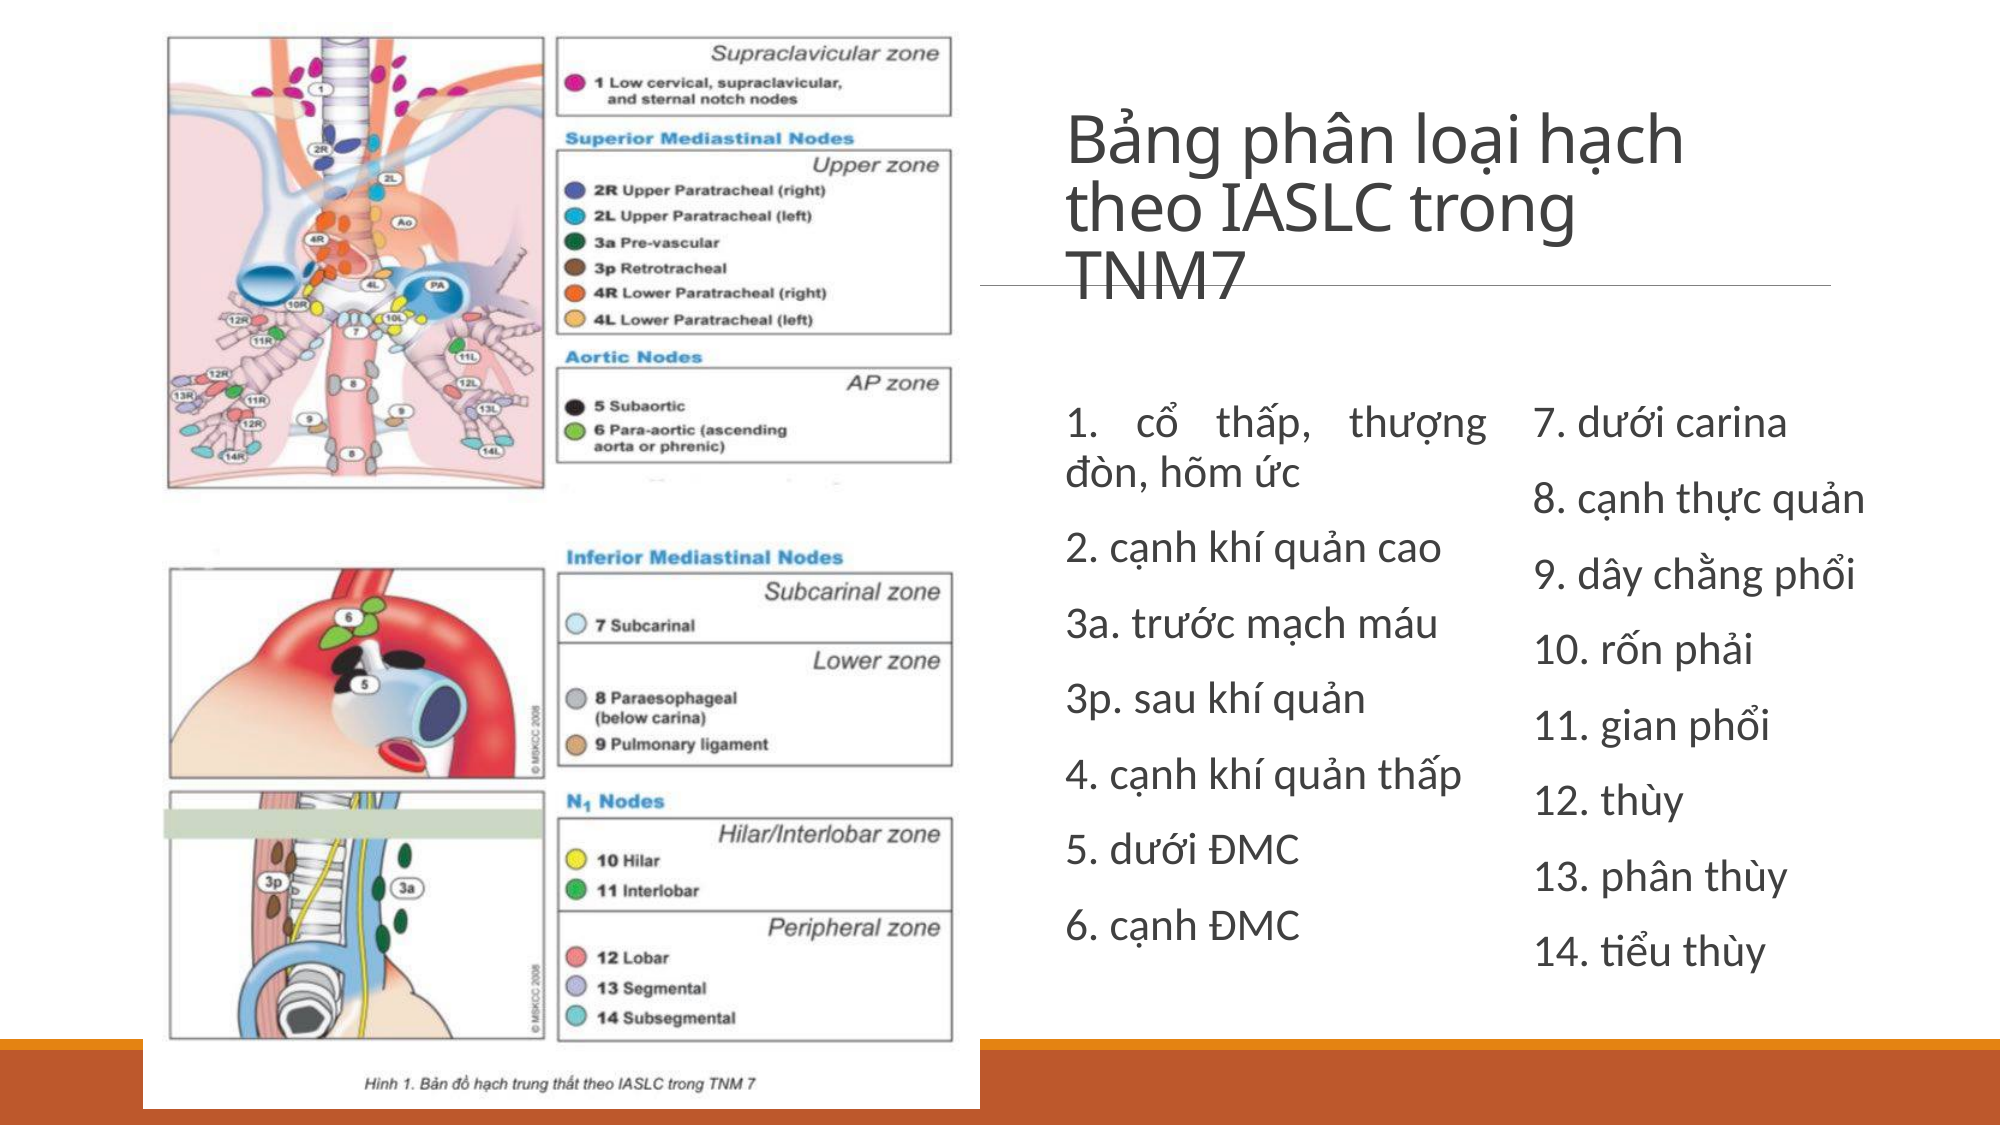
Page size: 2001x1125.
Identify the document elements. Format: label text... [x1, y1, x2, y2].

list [142, 22, 980, 1109]
list 1. cổ thấp, thượng đòn, hõm ức 2. cạnh khí quản cao 3a. trước mạch máu 3p. sau khí quản 4. cạnh khí quản thấp 5. dưới ĐMC 6. cạnh ĐMC 7. dưới carina 8. cạnh thực quản 9. dây chằng phổi 10. rốn phải 11. gian phổi 12. thùy 13. phân thùy 14. tiểu thùy [1050, 391, 1971, 990]
title Bảng phân loại hạch theo IASLC trong TNM7 [1050, 76, 1784, 347]
